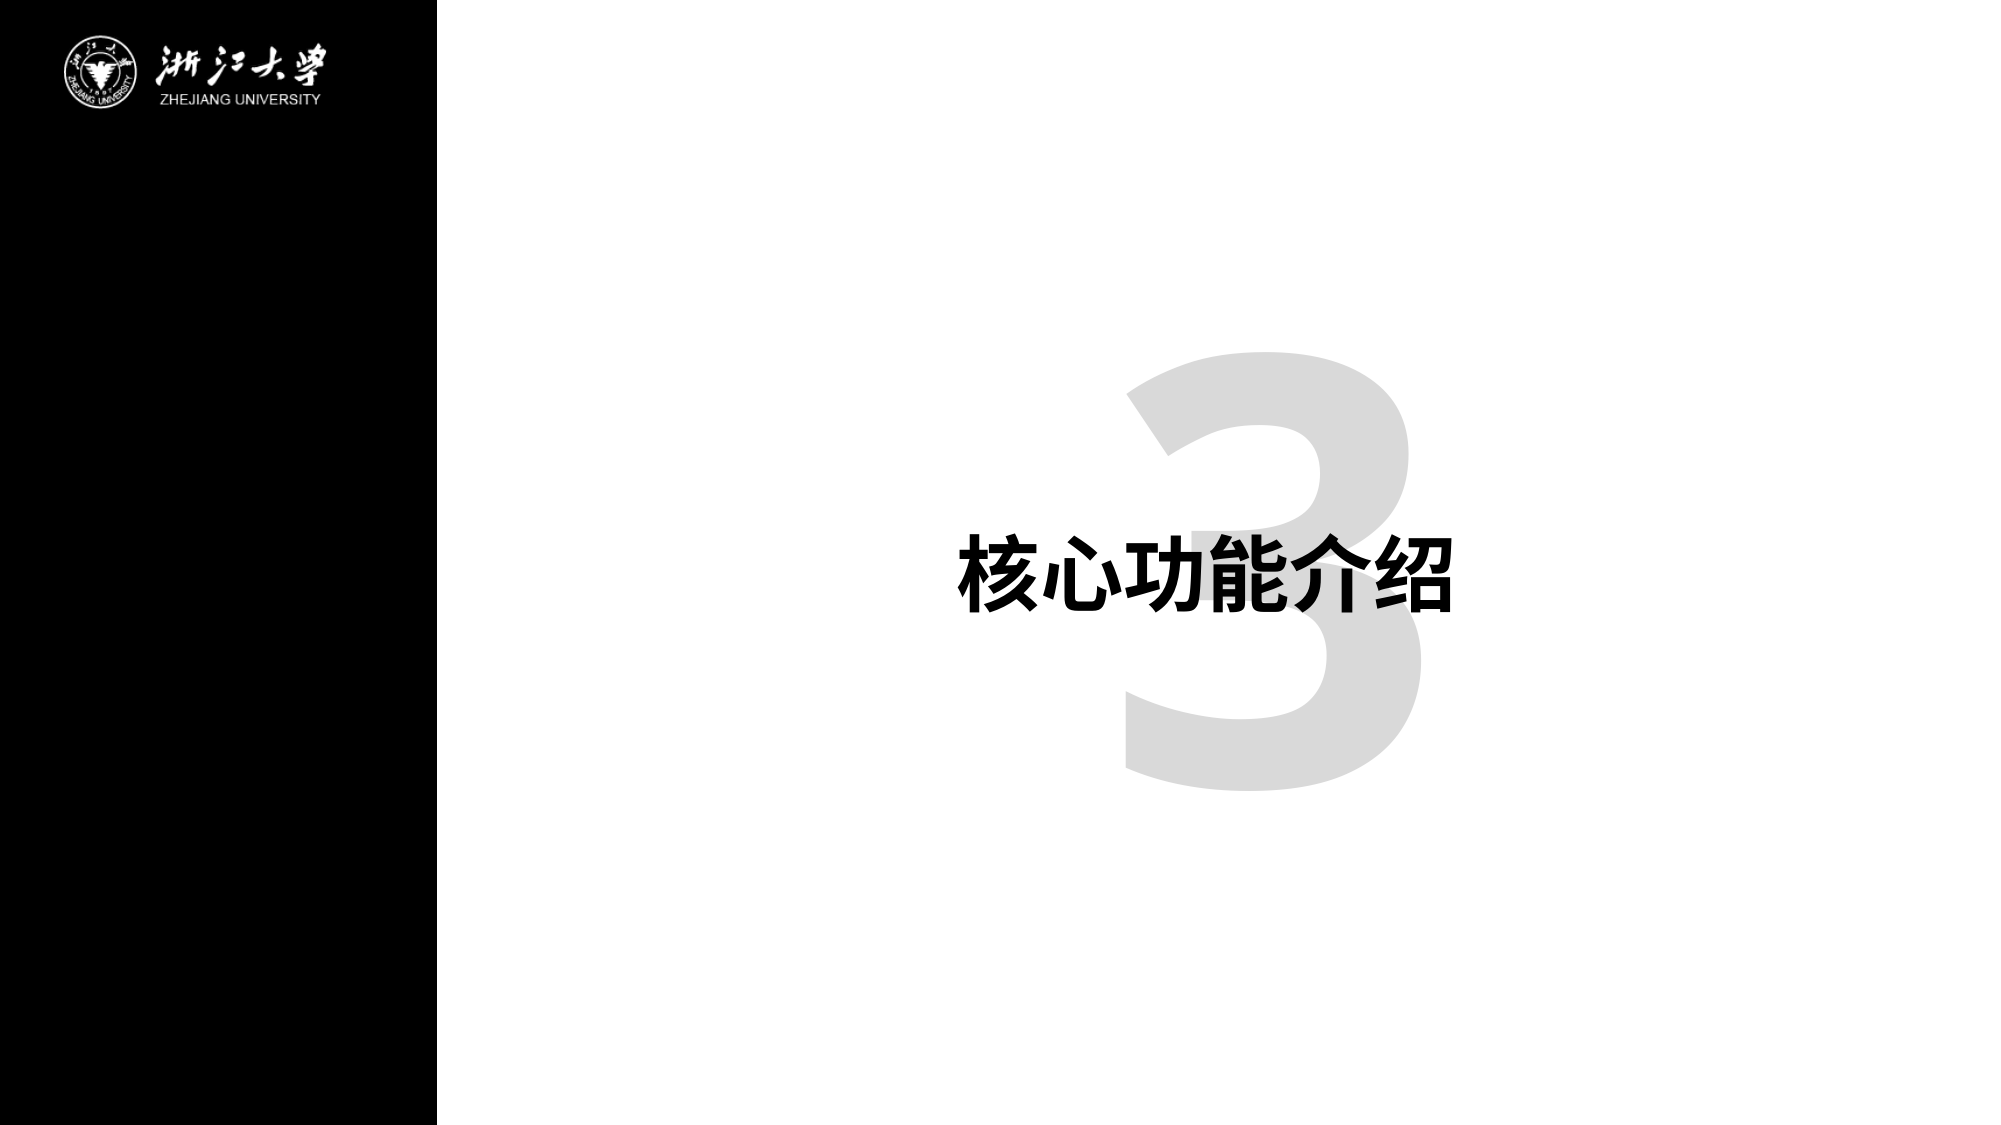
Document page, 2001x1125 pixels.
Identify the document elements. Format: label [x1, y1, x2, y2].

text_box [0, 0, 438, 1125]
text_box [942, 179, 1508, 920]
picture [64, 33, 338, 113]
